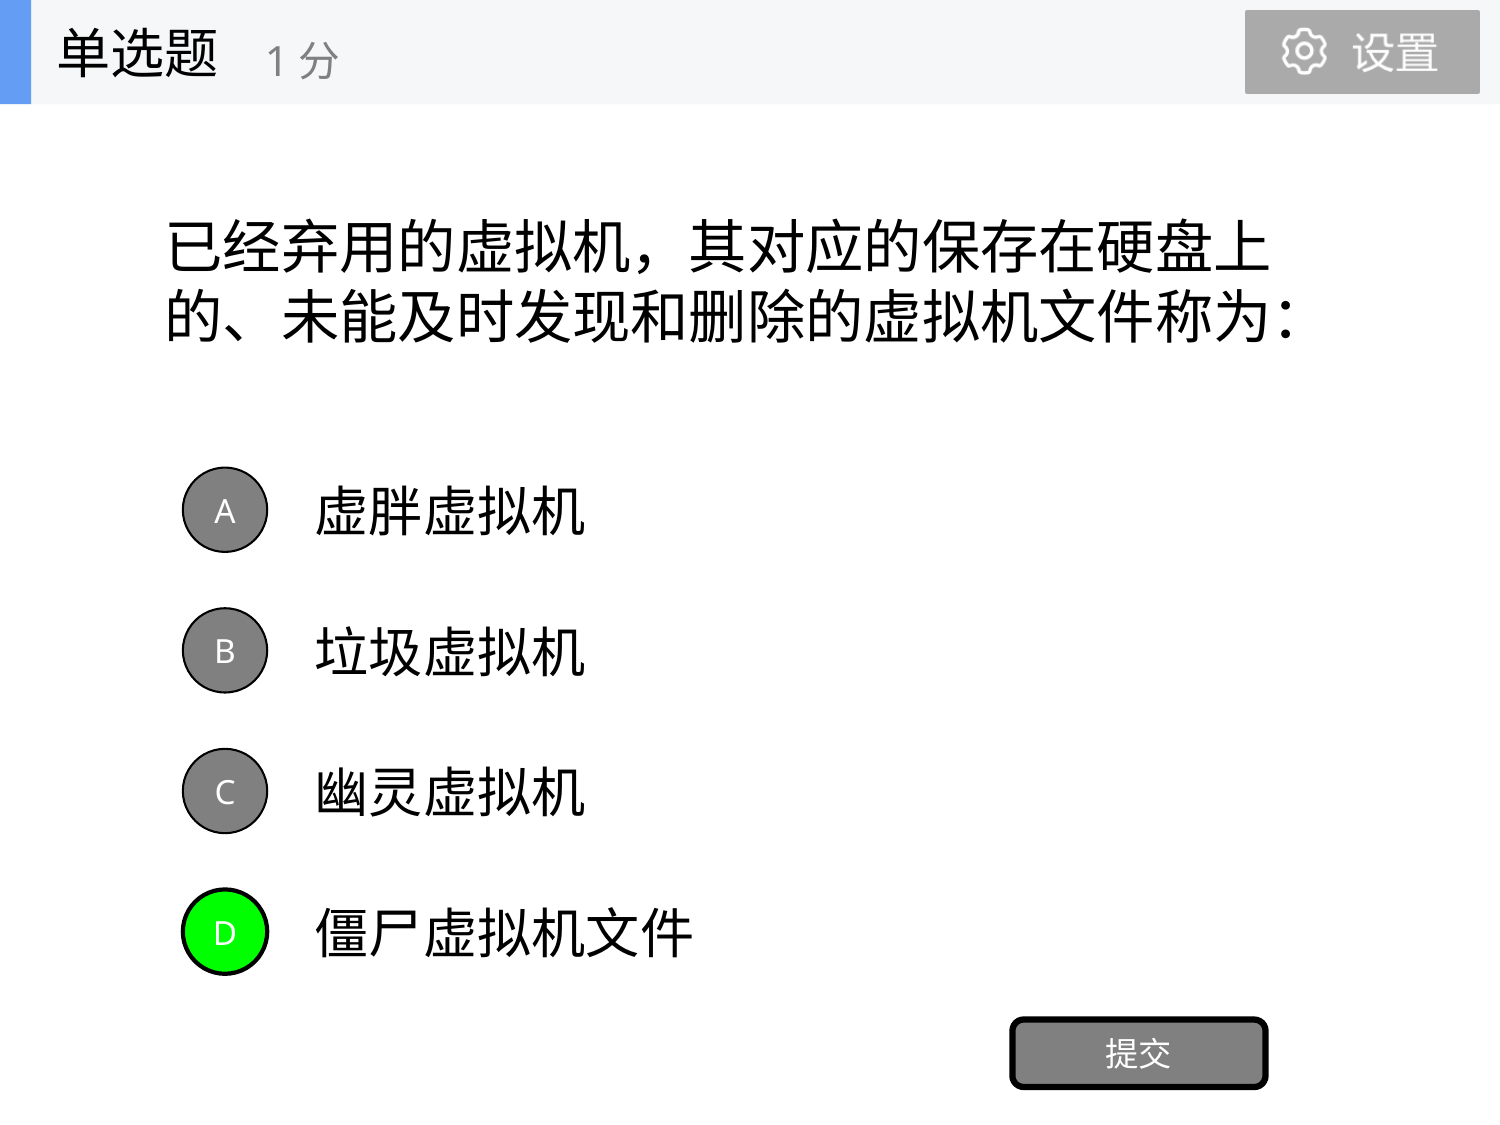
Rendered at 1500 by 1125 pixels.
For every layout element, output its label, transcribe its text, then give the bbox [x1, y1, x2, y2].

text_box 僵尸虚拟机文件 [299, 878, 1350, 985]
text_box D [181, 888, 269, 975]
text_box A [181, 466, 269, 553]
picture [1245, 10, 1480, 94]
text_box C [181, 747, 269, 835]
text_box B [181, 607, 269, 694]
text_box 提交 [1011, 1018, 1267, 1089]
text_box 虚胖虚拟机 [299, 456, 1350, 563]
text_box 已经弃用的虚拟机，其对应的保存在硬盘上的、未能及时发现和删除的虚拟机文件称为： [149, 105, 1350, 456]
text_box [0, 0, 1500, 105]
text_box 垃圾虚拟机 [299, 597, 1350, 703]
text_box 幽灵虚拟机 [299, 738, 1350, 844]
